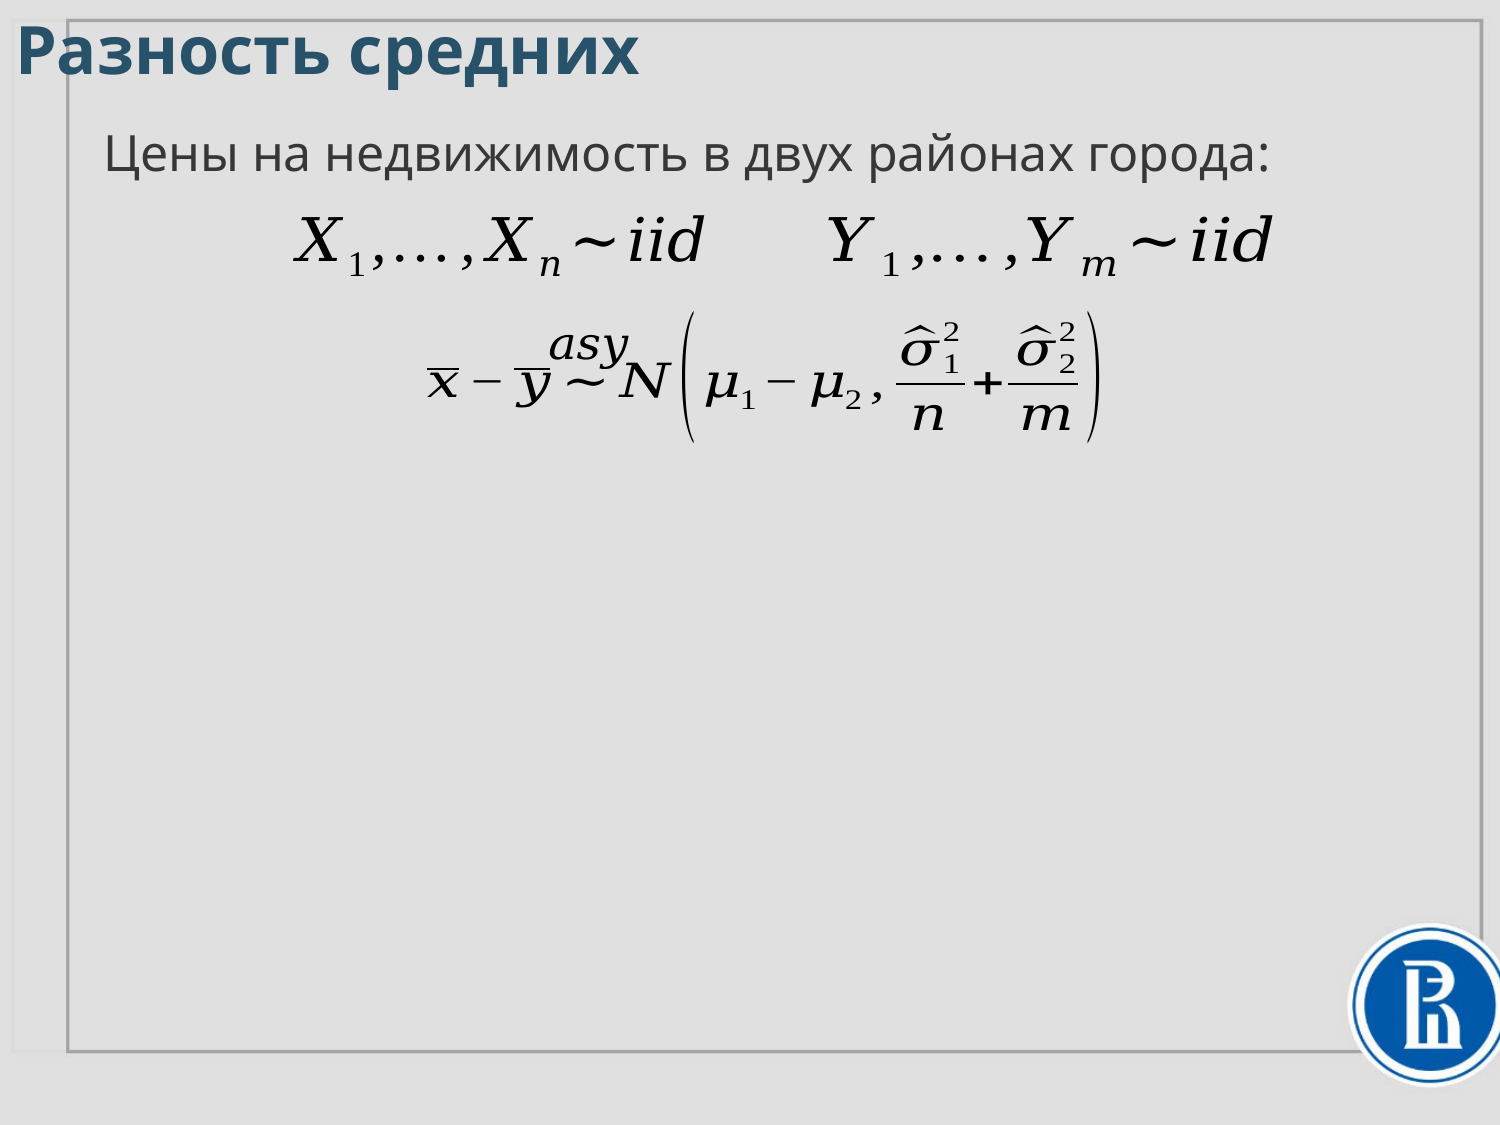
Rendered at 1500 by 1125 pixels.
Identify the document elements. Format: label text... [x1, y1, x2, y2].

text_box Цены на недвижимость в двух районах города: [88, 113, 1376, 189]
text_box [289, 207, 1277, 285]
title Разность средних [0, 0, 1500, 102]
picture [0, 102, 1500, 1125]
